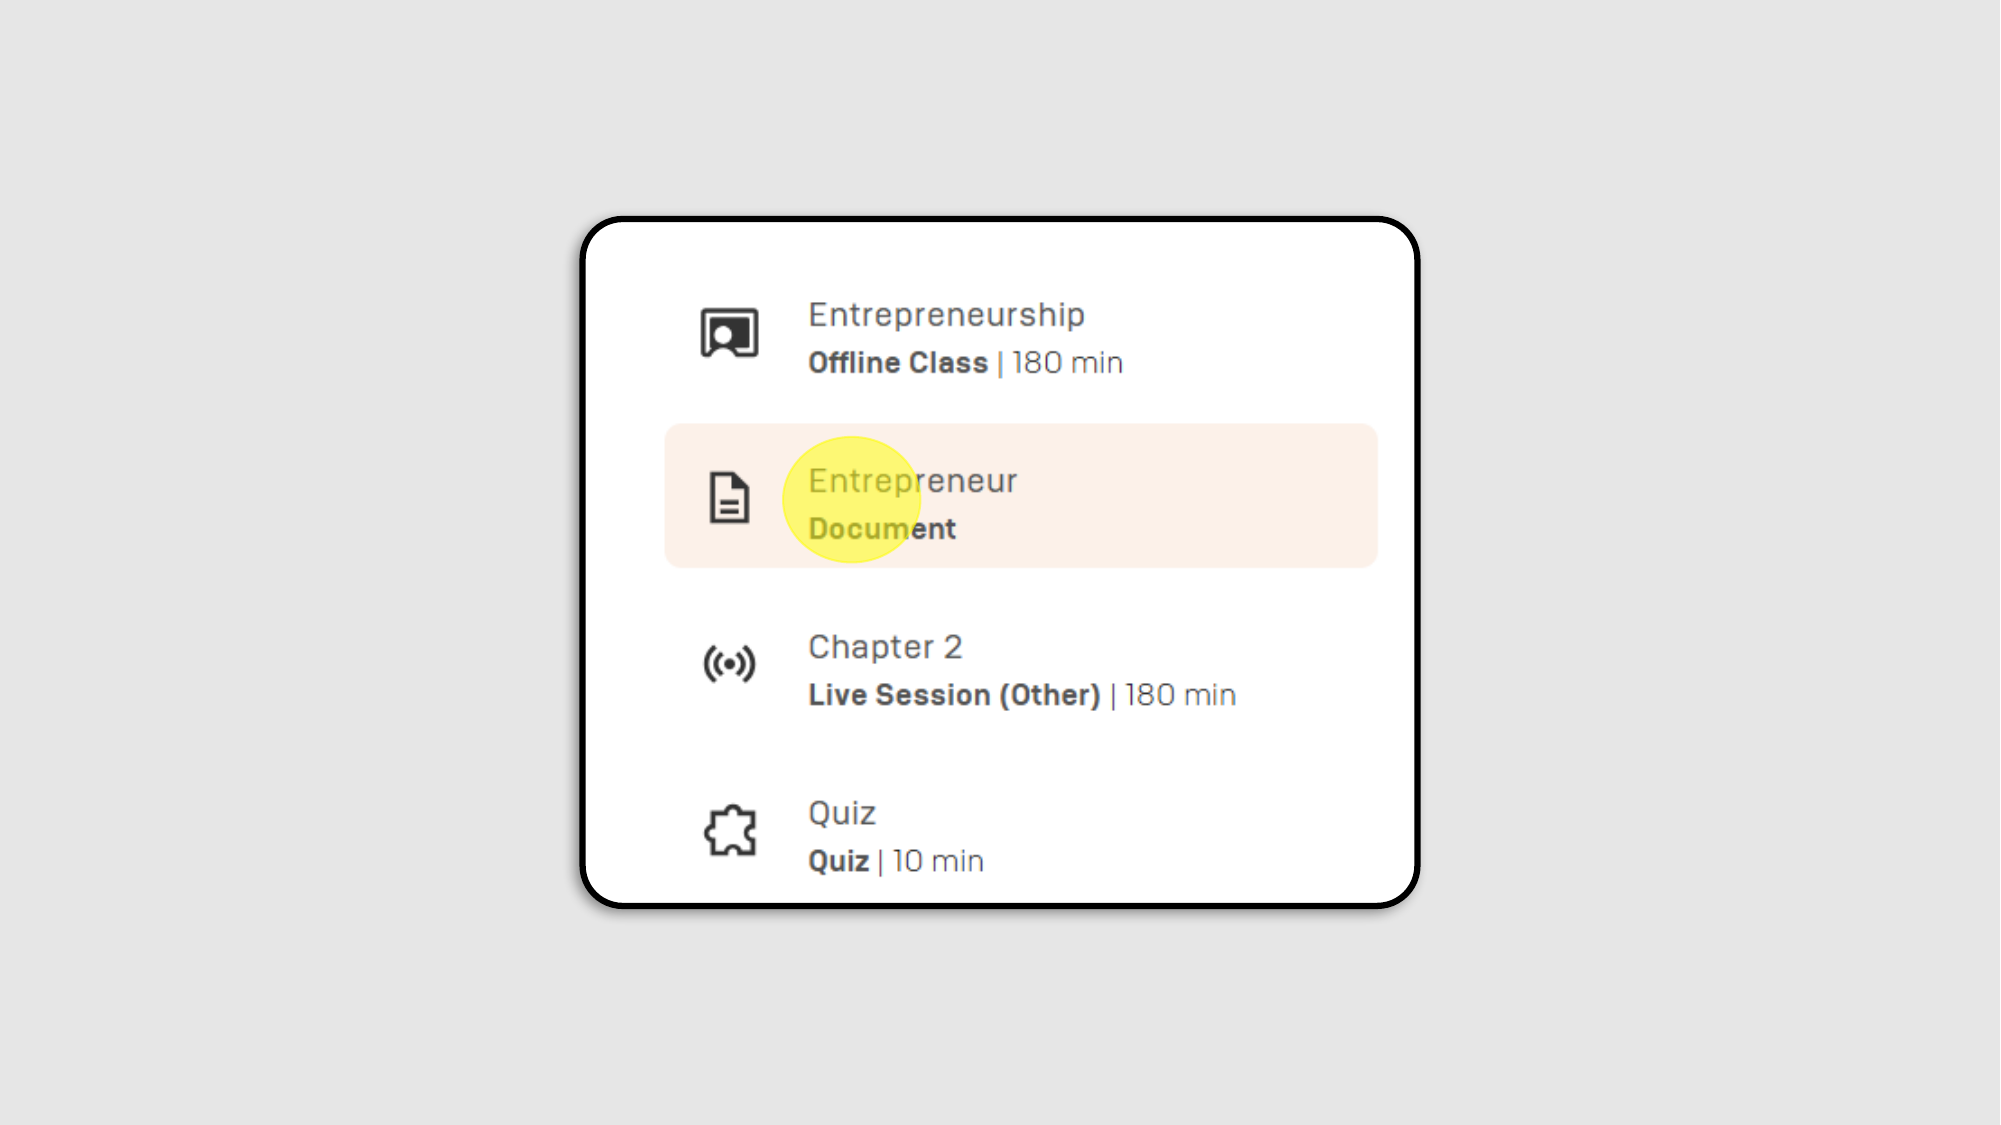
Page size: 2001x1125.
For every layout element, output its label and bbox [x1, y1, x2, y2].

picture [582, 218, 1418, 906]
